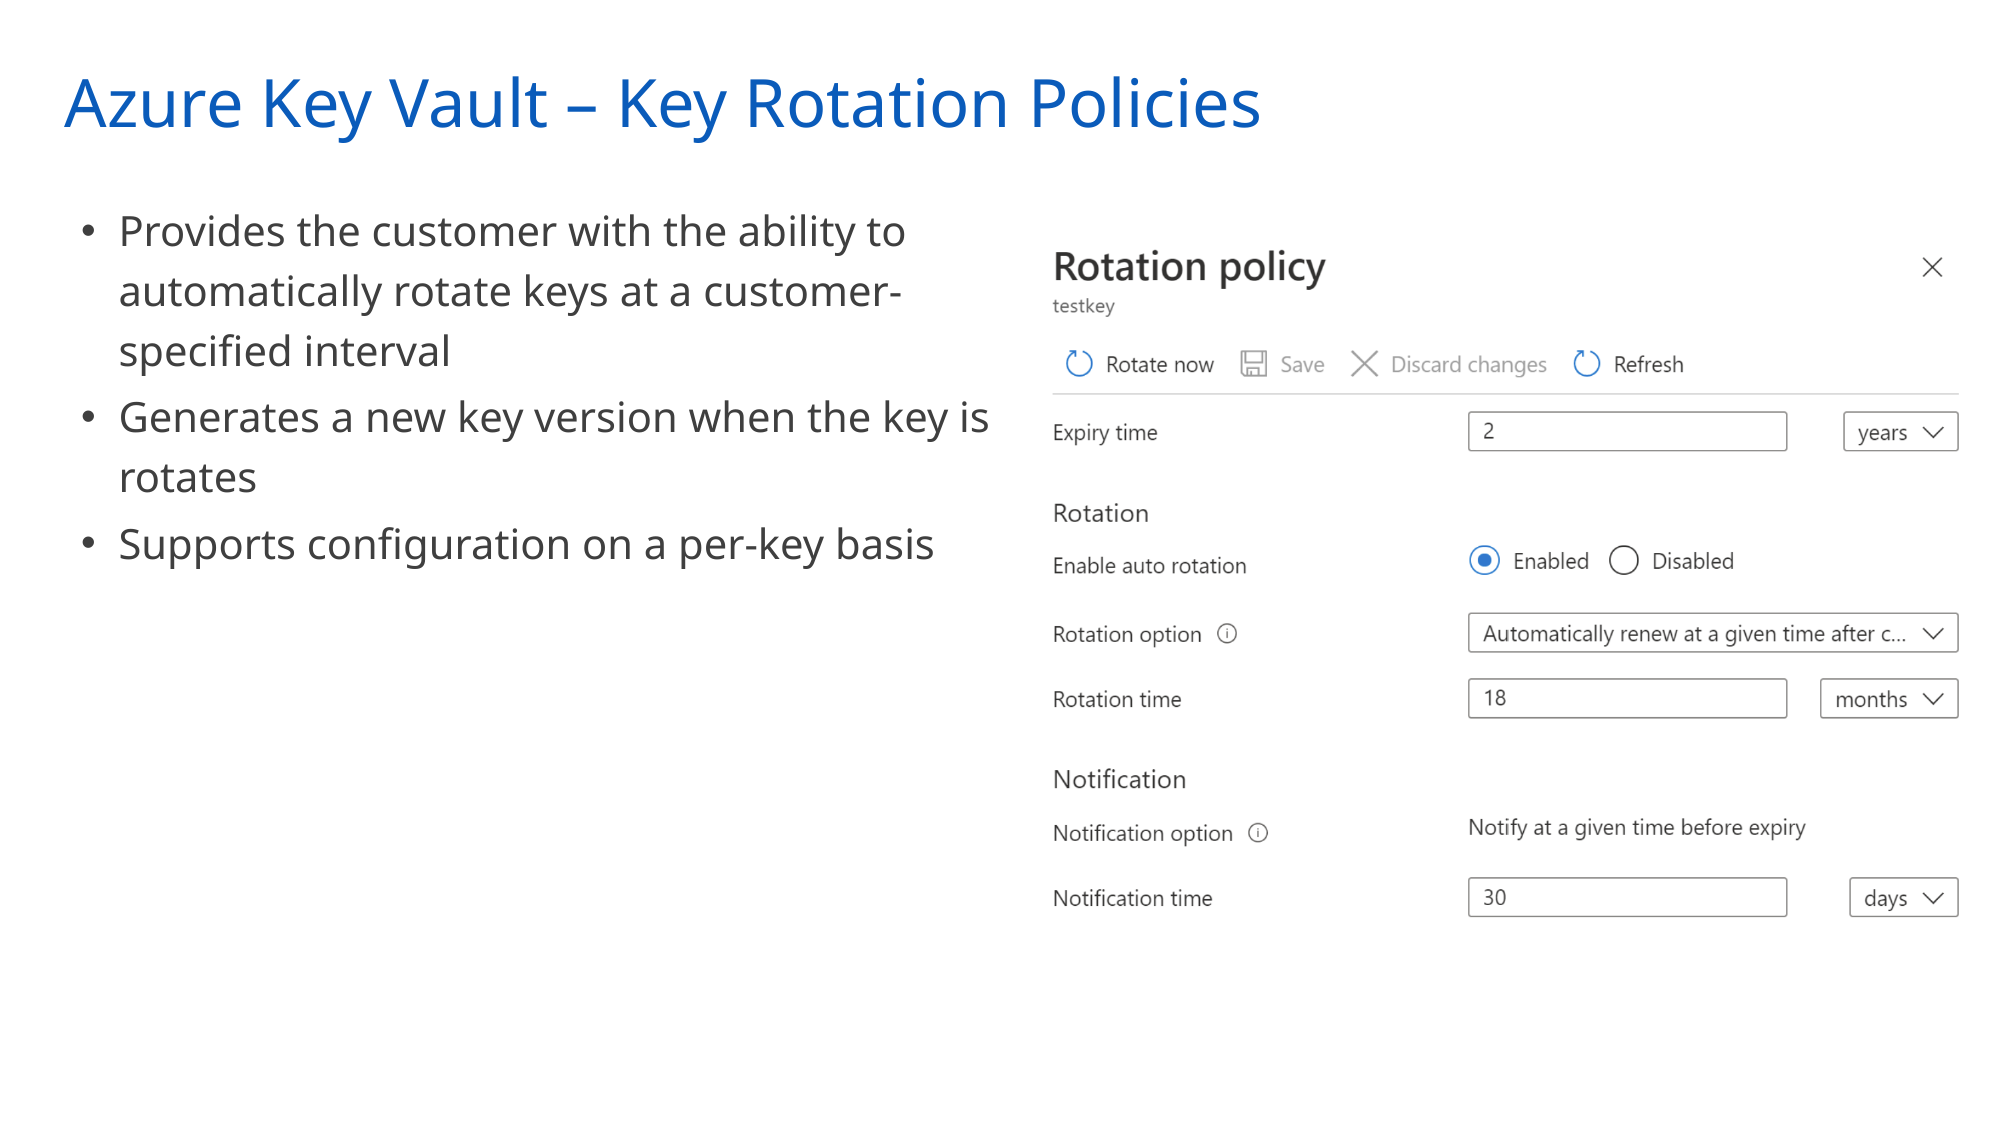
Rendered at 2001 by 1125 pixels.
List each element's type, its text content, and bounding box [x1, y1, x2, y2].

picture [1037, 232, 1977, 957]
list Provides the customer with the ability to automatically rotate keys at a customer-specified interval Generates a new key version when the key is rotates Supports configuration on a per-key basis [66, 187, 1025, 1001]
title Azure Key Vault – Key Rotation Policies [49, 49, 1899, 162]
